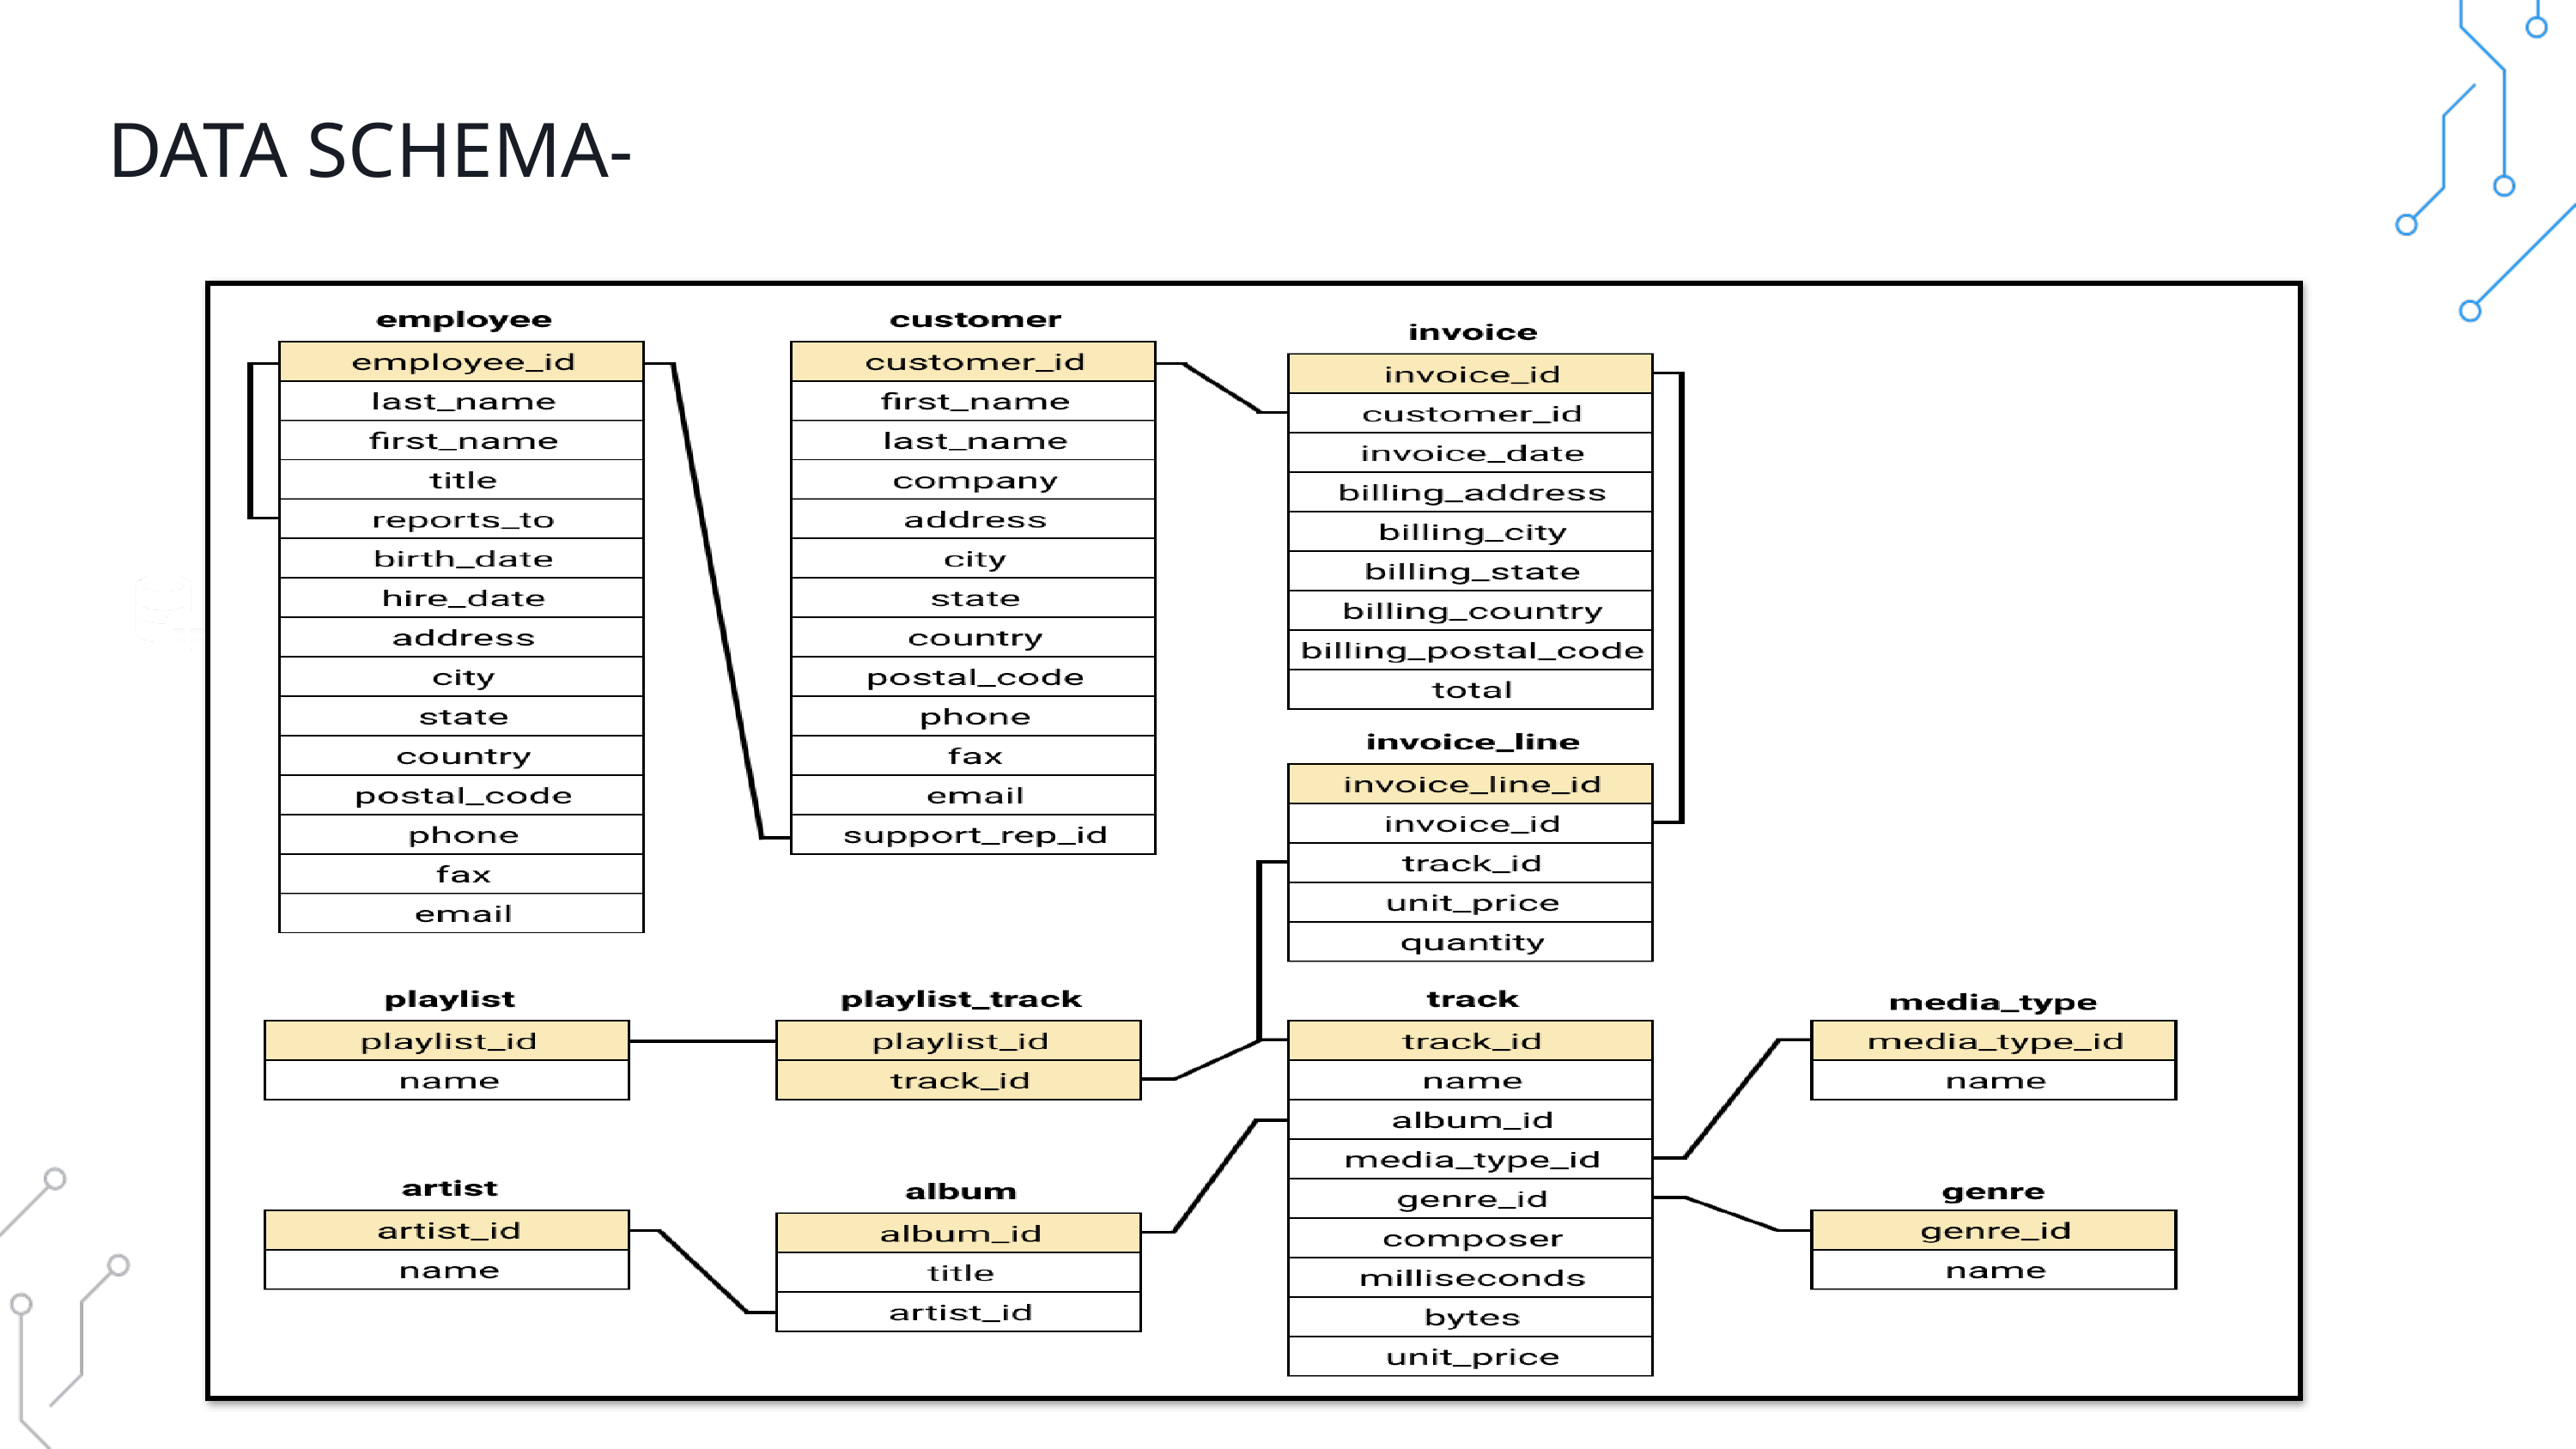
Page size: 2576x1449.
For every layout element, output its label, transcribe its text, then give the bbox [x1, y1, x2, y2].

text_box DATA SCHEMA- [106, 101, 2192, 192]
picture [0, 0, 2576, 1449]
